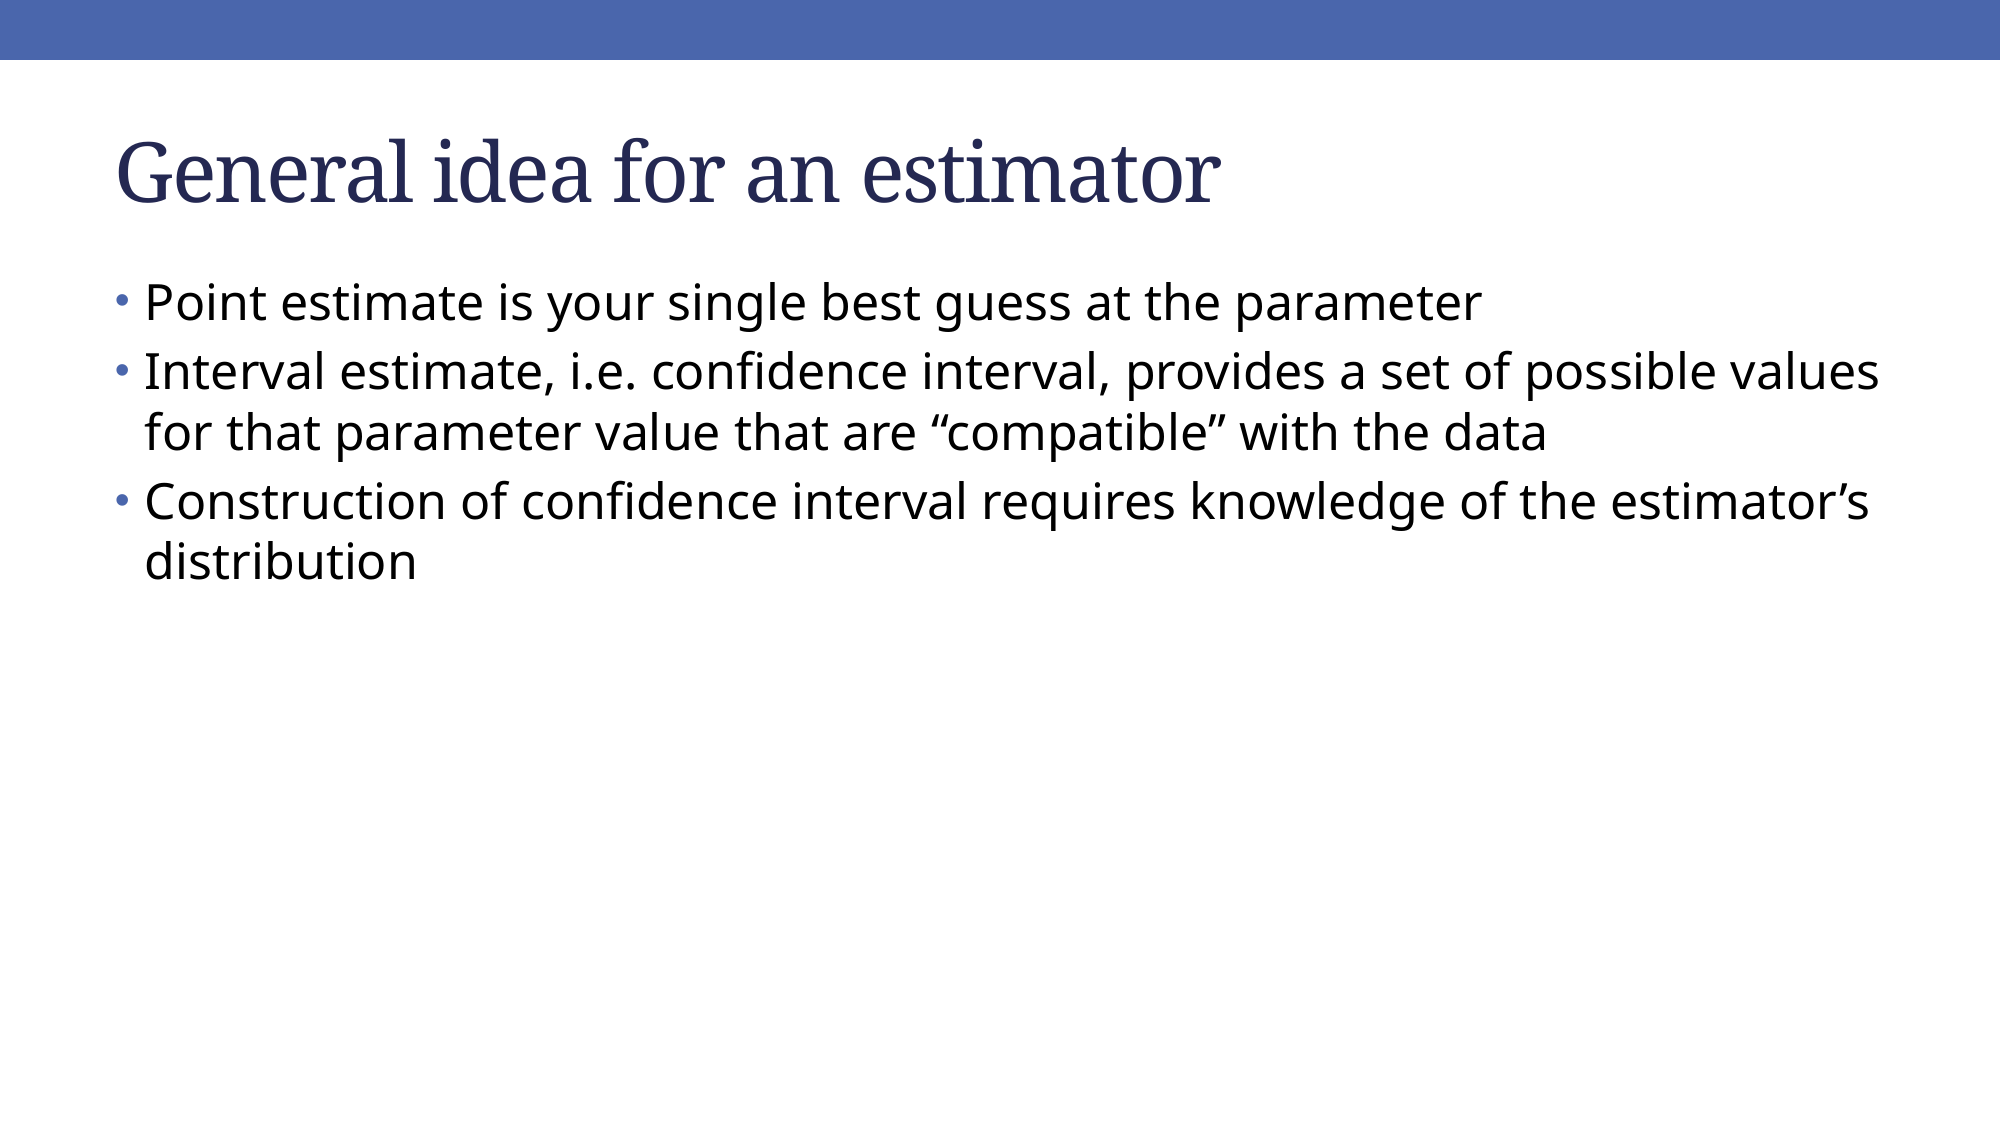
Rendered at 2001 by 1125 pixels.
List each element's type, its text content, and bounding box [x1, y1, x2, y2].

list Point estimate is your single best guess at the parameter Interval estimate, i.e. confidence interval, provides a set of possible values for that parameter value that are “compatible” with the data Construction of confidence interval requires knowledge of the estimator’s distribution [99, 262, 1900, 1063]
title General idea for an estimator [99, 87, 1900, 250]
